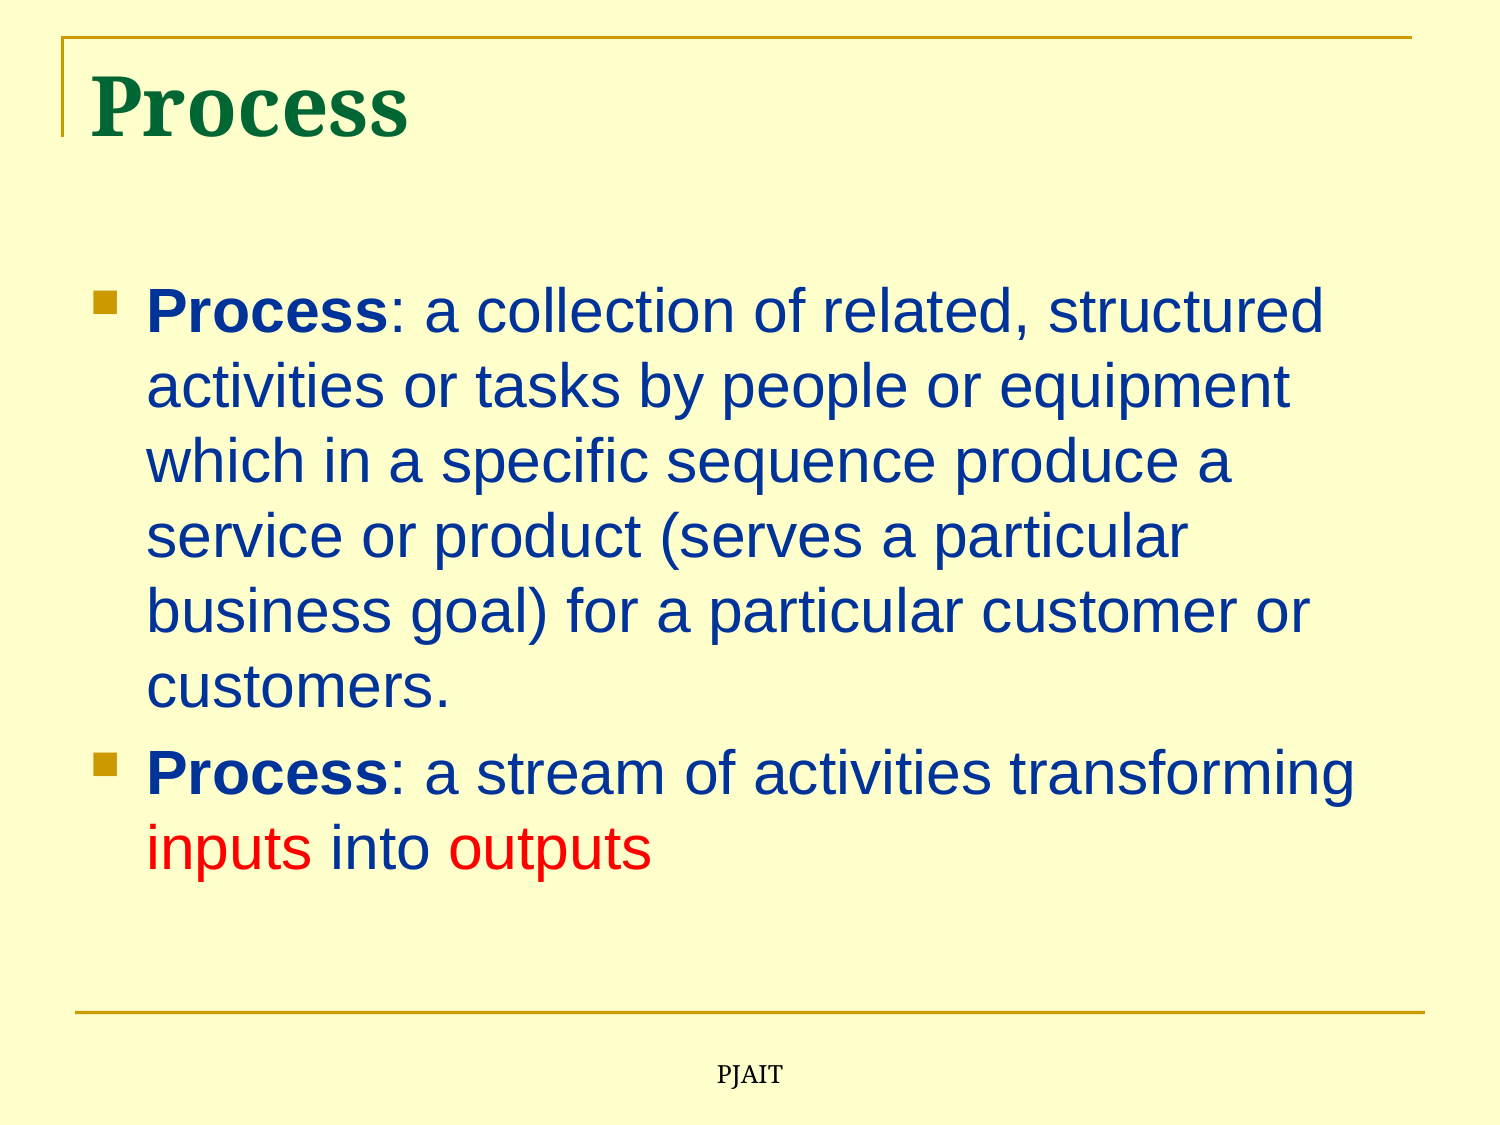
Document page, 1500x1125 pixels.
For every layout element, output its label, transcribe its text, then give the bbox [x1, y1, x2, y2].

footer PJAIT [512, 1024, 988, 1101]
list Process: a collection of related, structured activities or tasks by people or equipment which in a specific sequence produce a service or product (serves a particular business goal) for a particular customer or customers. Process: a stream of activities transforming inputs into outputs [74, 262, 1426, 1006]
title Process [74, 45, 1426, 233]
